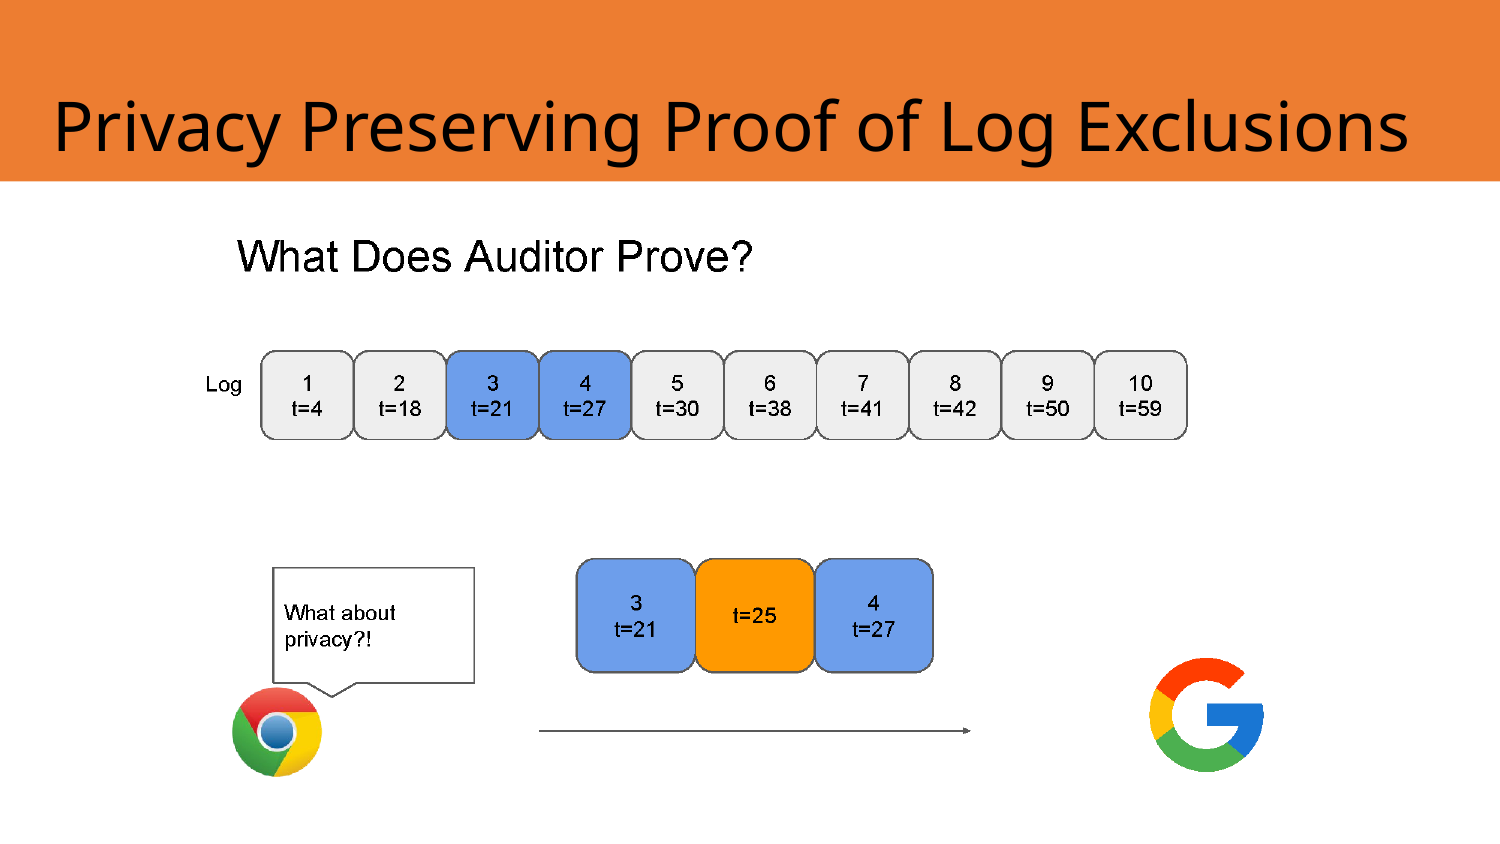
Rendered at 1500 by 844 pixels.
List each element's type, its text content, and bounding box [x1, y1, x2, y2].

picture [187, 164, 1313, 797]
text_box Privacy Preserving Proof of Log Exclusions [0, 0, 1500, 182]
